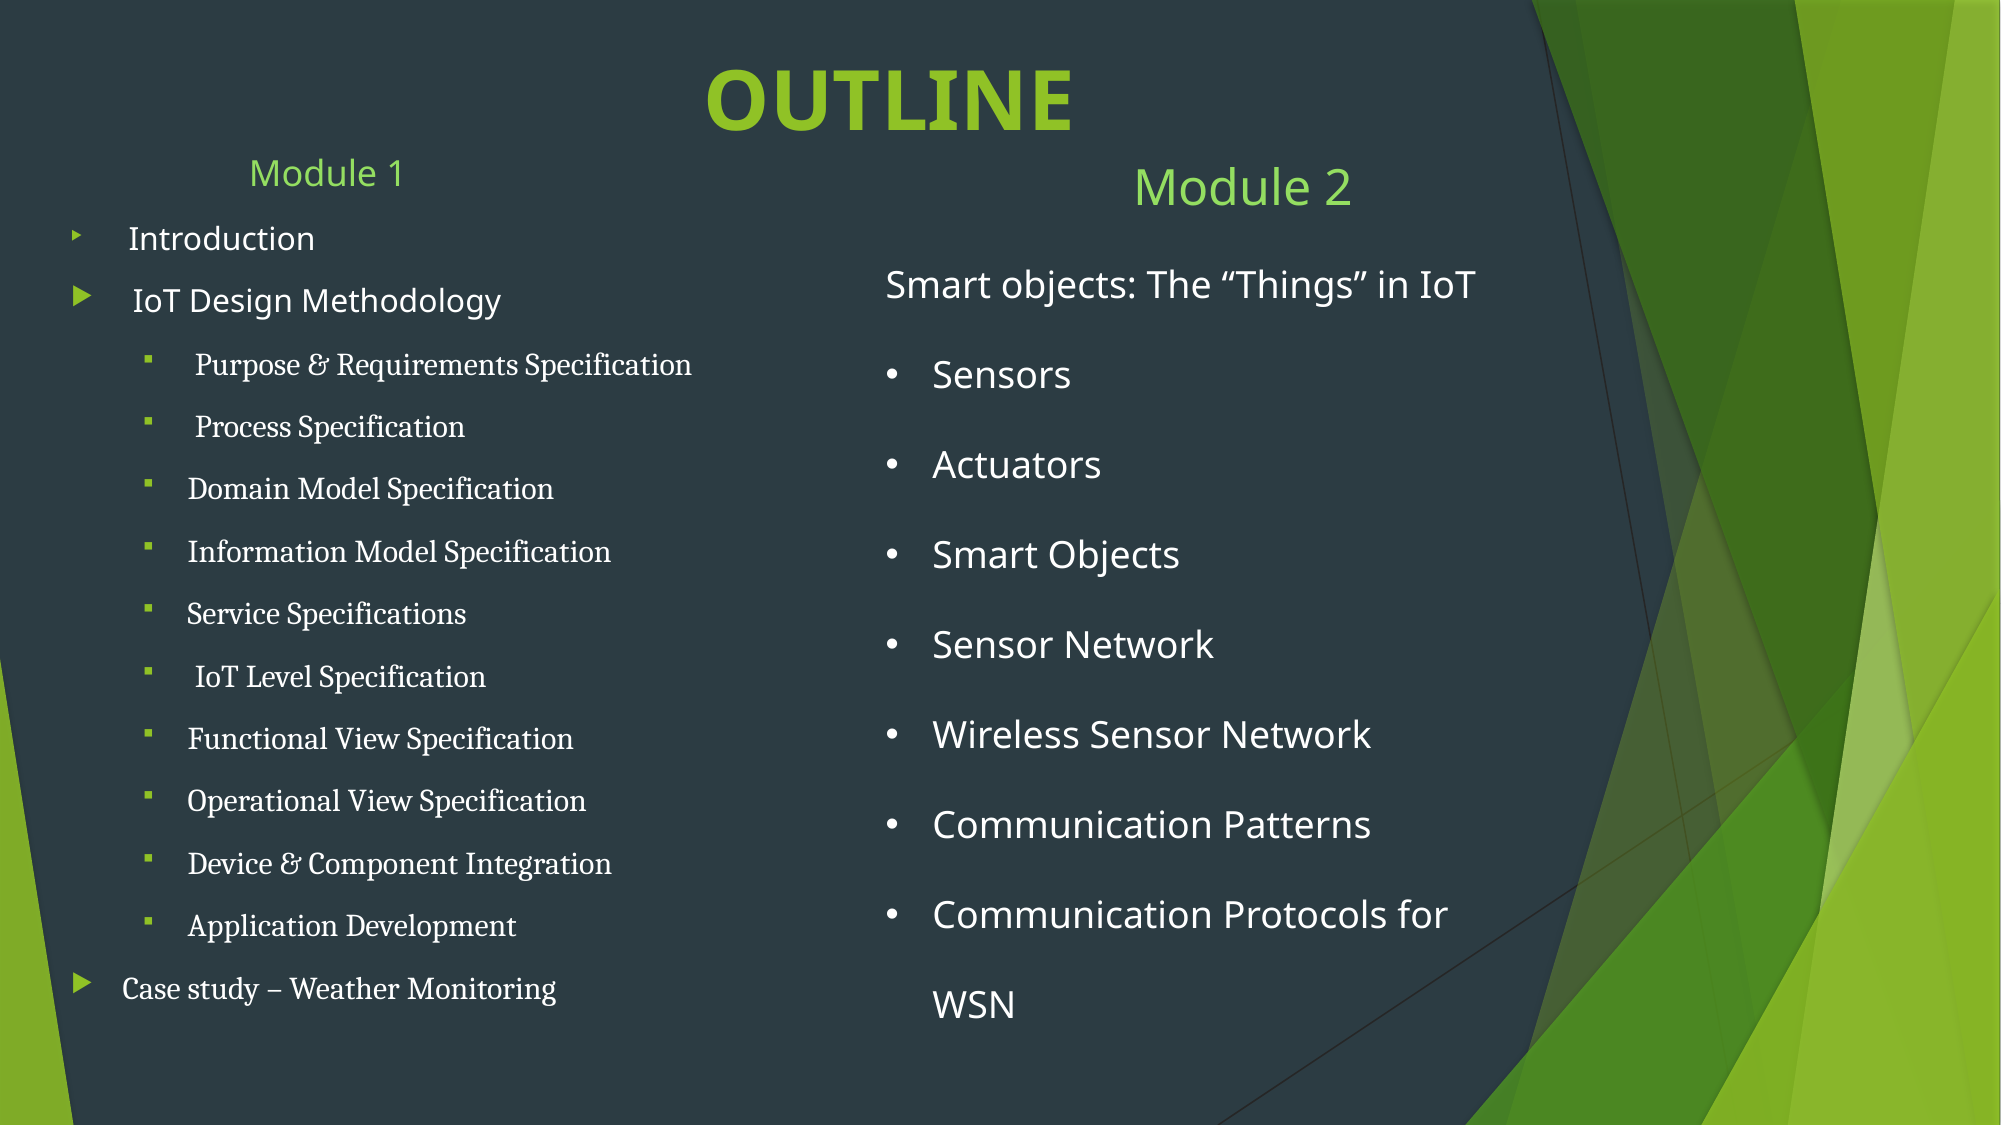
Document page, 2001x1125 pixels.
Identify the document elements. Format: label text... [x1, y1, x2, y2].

list Module 1 Introduction IoT Design Methodology Purpose & Requirements Specification Process Specification Domain Model Specification Information Model Specification Service Specifications IoT Level Specification Functional View Specification Operational View Specification Device & Component Integration Application Development Case study – Weather Monitoring [55, 121, 854, 1083]
text_box Module 2 Smart objects: The “Things” in IoT Sensors Actuators Smart Objects Sensor Network Wireless Sensor Network Communication Patterns Communication Protocols for WSN [870, 103, 1534, 1078]
title OUTLINE [688, 40, 1104, 167]
